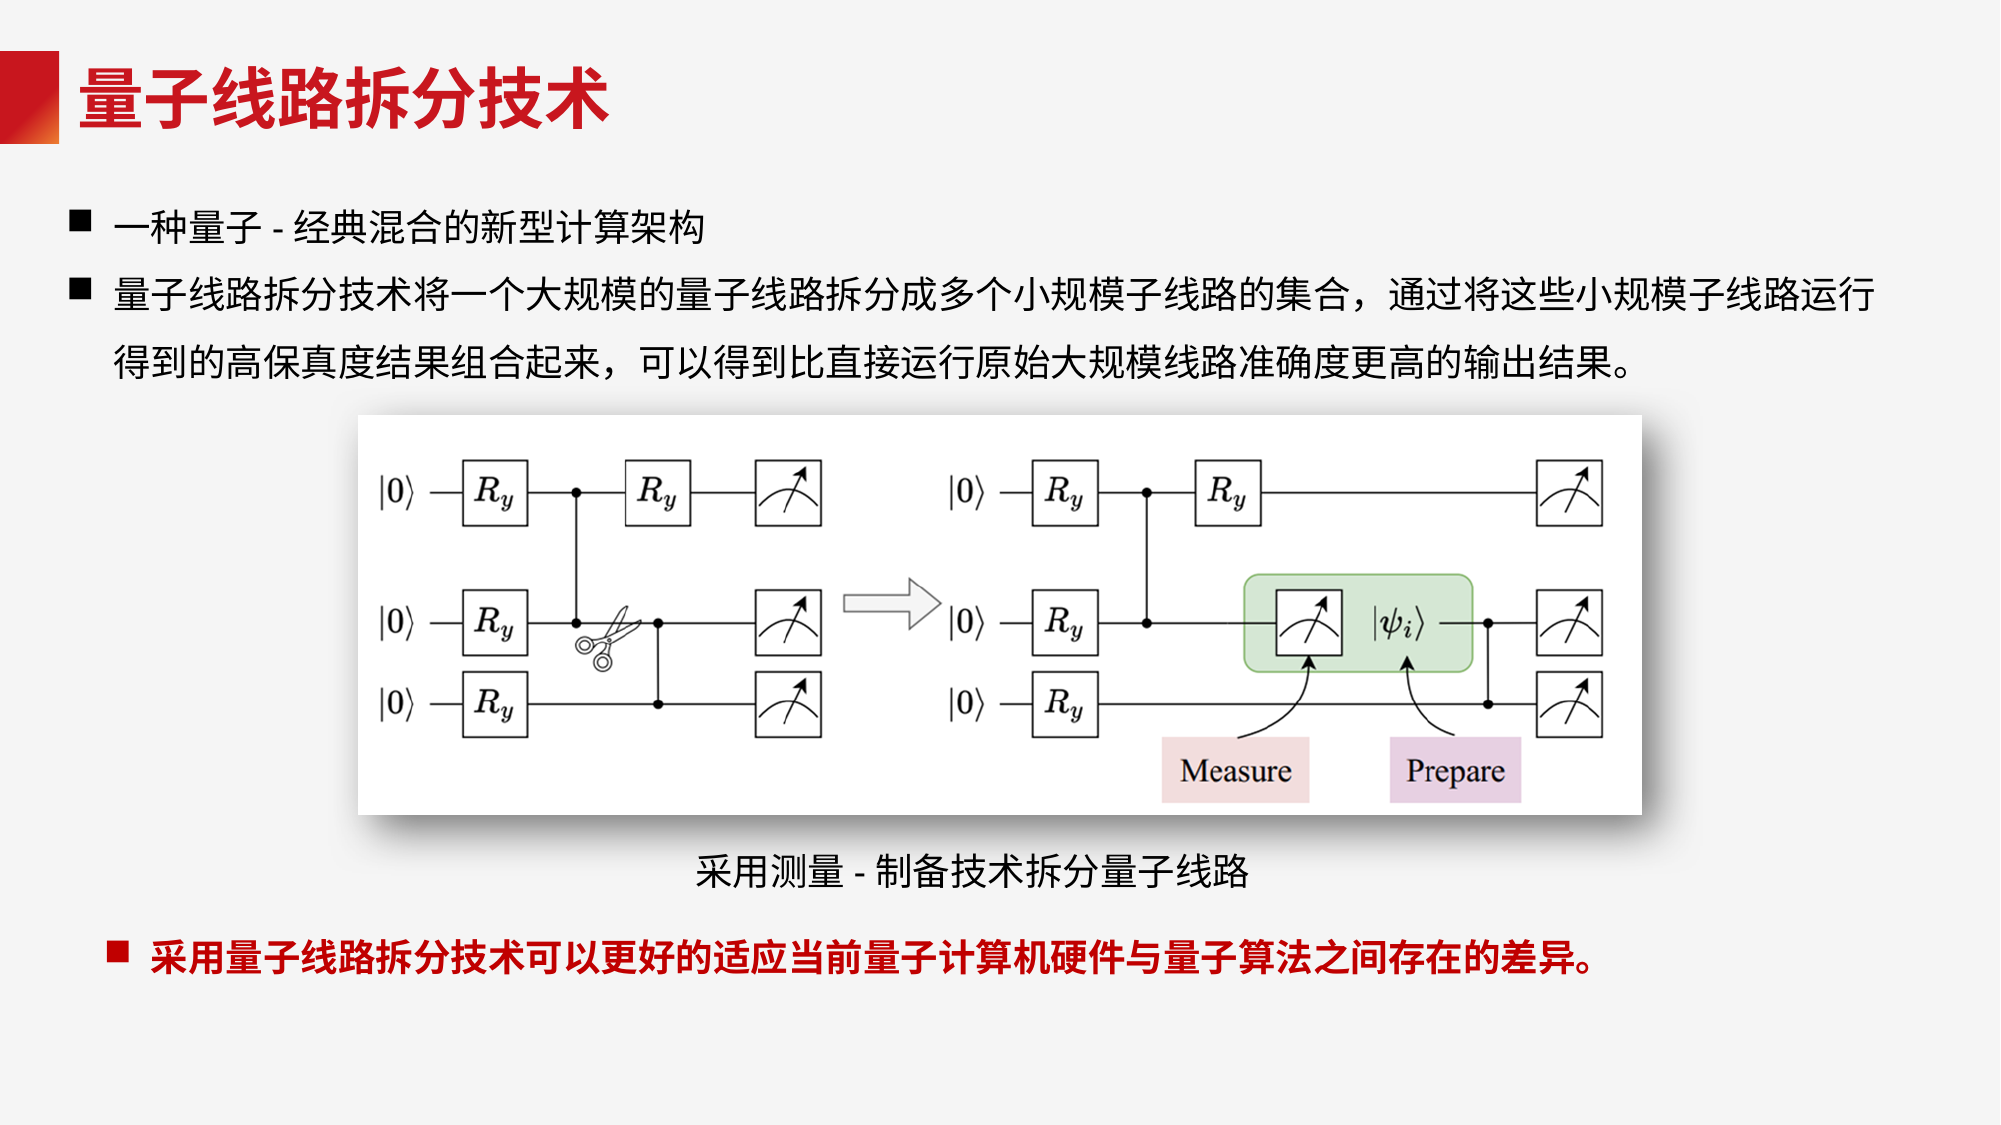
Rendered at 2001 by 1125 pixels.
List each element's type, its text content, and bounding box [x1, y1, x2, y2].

text_box 一种量子-经典混合的新型计算架构 量子线路拆分技术将一个大规模的量子线路拆分成多个小规模子线路的集合，通过将这些小规模子线路运行得到的高保真度结果组合起来，可以得到比直接运行原始大规模线路准确度更高的输出结果。 [51, 173, 1894, 391]
text_box 采用测量-制备技术拆分量子线路 [680, 864, 1265, 901]
text_box 采用量子线路拆分技术可以更好的适应当前量子计算机硬件与量子算法之间存在的差异。 [89, 926, 1629, 987]
picture [358, 415, 1642, 815]
title 量子线路拆分技术 [62, 43, 1530, 152]
